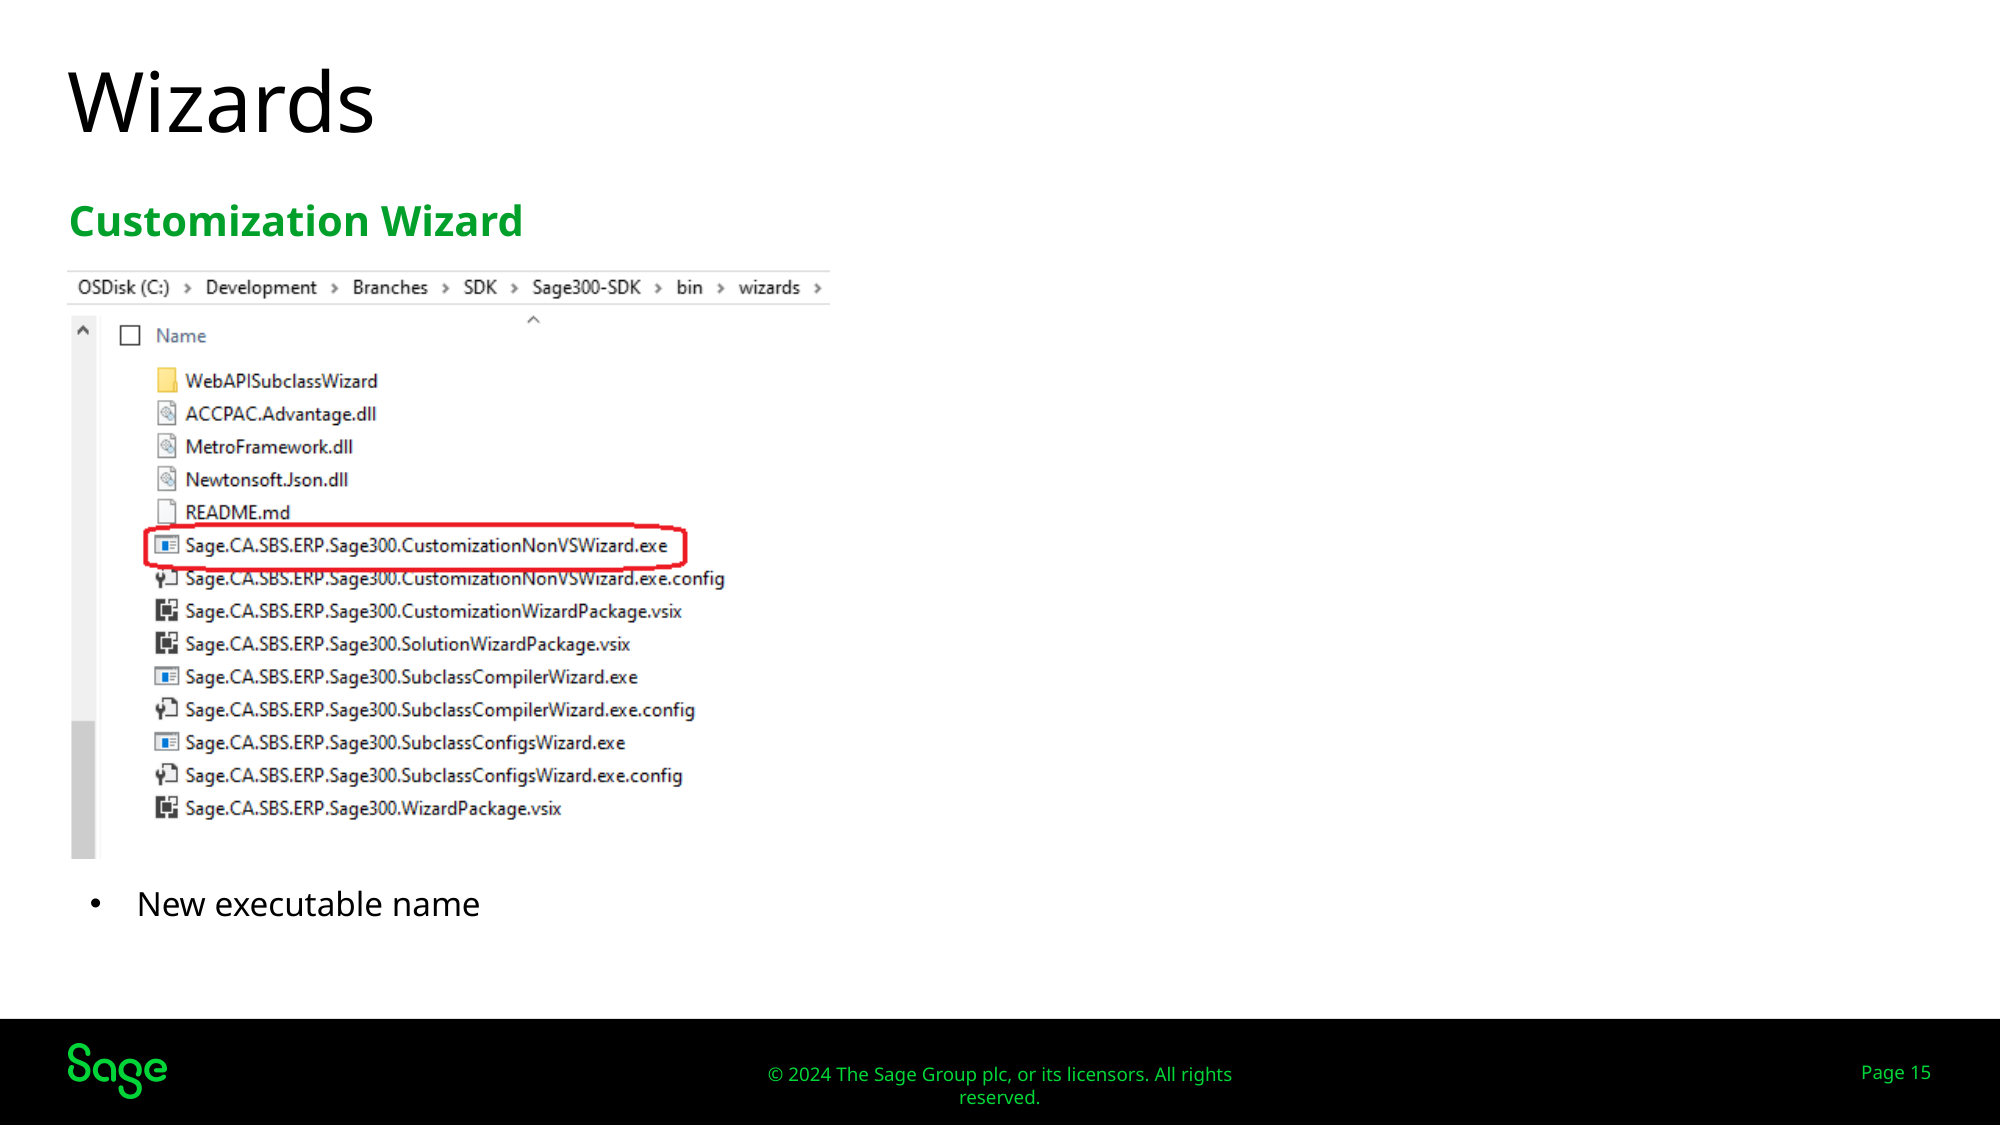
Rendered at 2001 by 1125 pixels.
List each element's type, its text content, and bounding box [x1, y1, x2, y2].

picture [68, 1043, 167, 1099]
list Customization Wizard [68, 186, 1930, 259]
text_box New executable name [89, 883, 876, 989]
picture [67, 266, 830, 859]
title Wizards [67, 49, 1930, 147]
slide_number Page 15 [1809, 1043, 1947, 1104]
